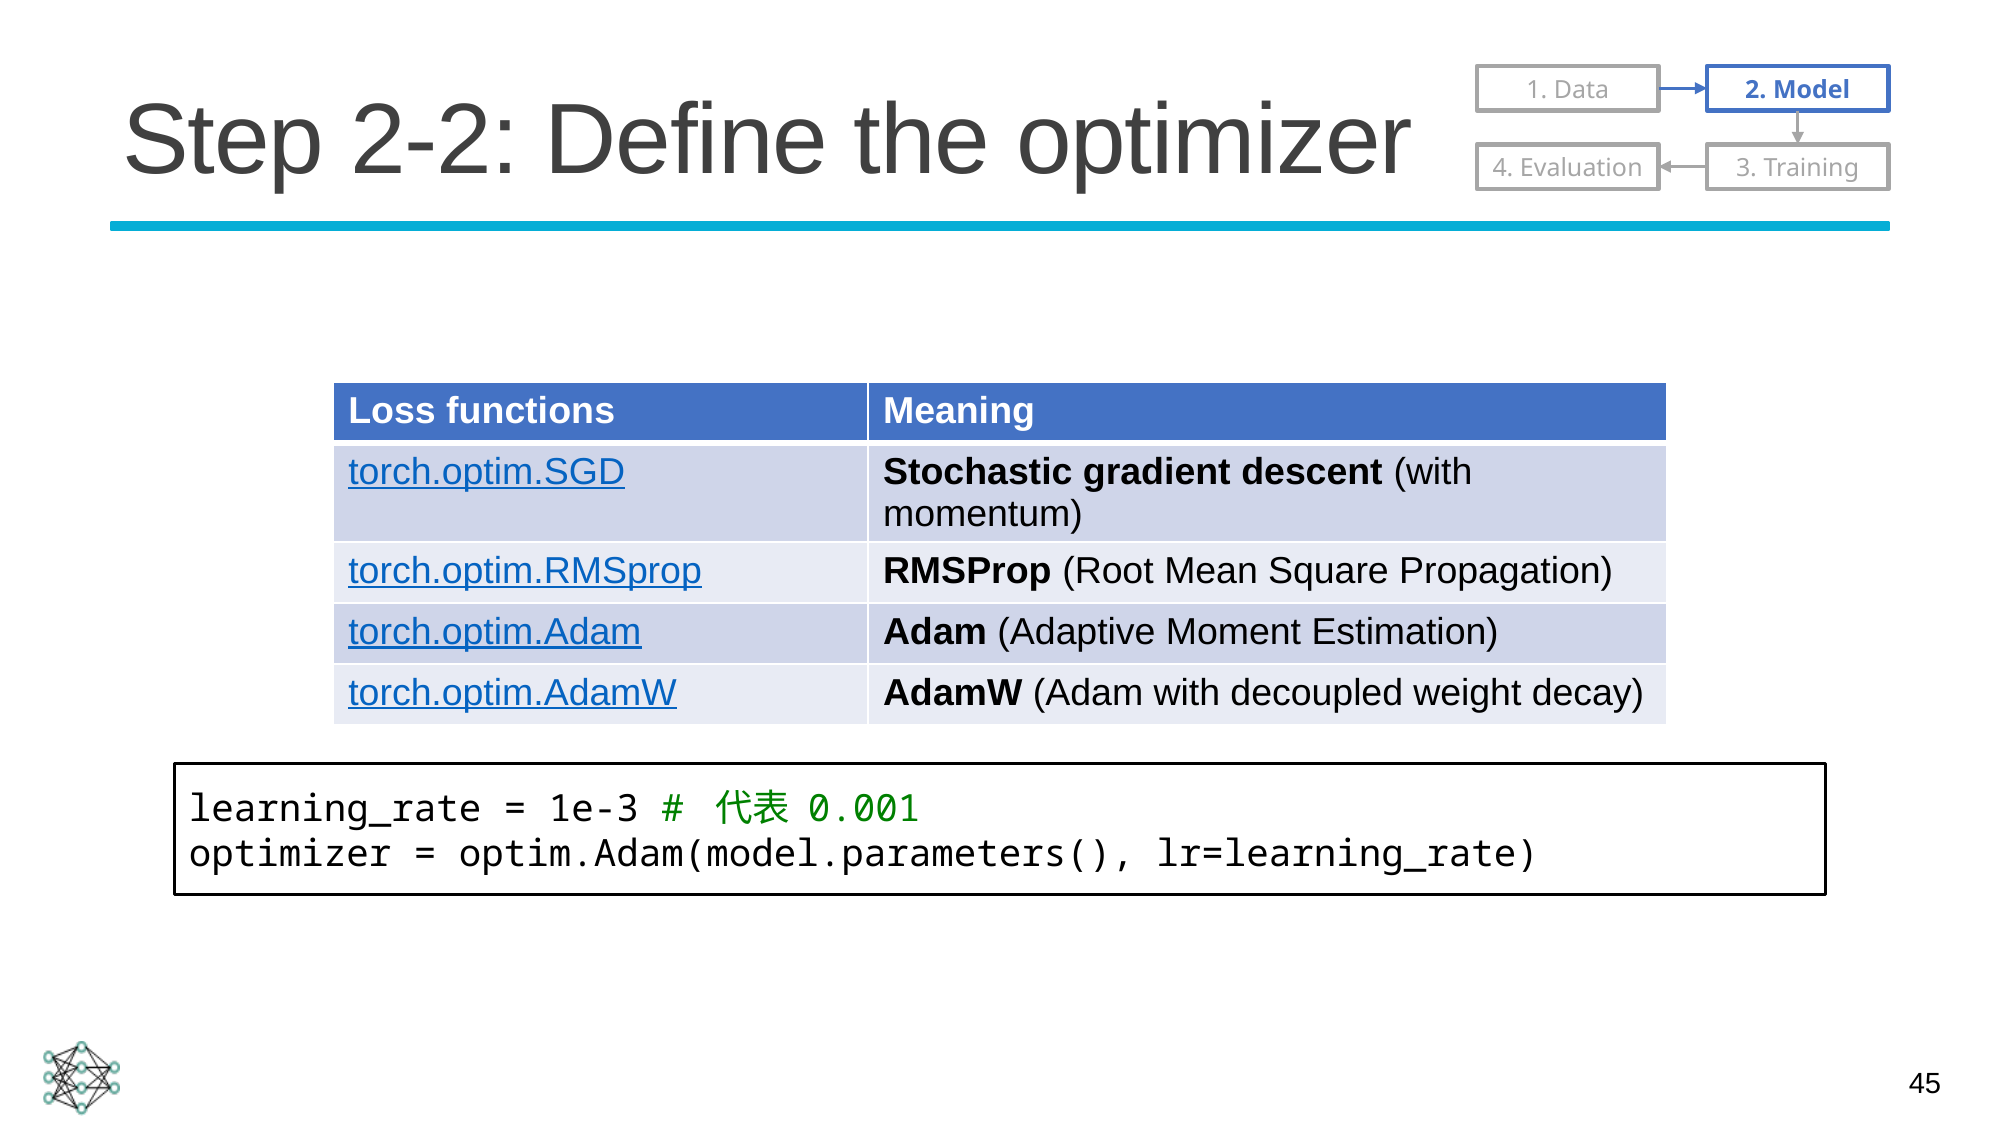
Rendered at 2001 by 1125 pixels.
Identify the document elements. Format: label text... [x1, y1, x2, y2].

text_box 1. Data [1477, 65, 1659, 111]
text_box 3. Training [1707, 144, 1889, 189]
table_cell torch.optim.RMSprop [334, 543, 867, 602]
table_cell torch.optim.Adam [334, 604, 867, 663]
table_cell RMSProp (Root Mean Square Propagation) [869, 543, 1666, 602]
slide_number 45 [1740, 1052, 1957, 1113]
table_cell Adam (Adaptive Moment Estimation) [869, 604, 1666, 663]
text_box 2. Model [1707, 65, 1889, 111]
table_cell Stochastic gradient descent (with momentum) [869, 446, 1666, 541]
picture [43, 1041, 120, 1116]
text_box learning_rate = 1e-3 # 代表 0.001 optimizer = optim.Adam(model.parameters(), lr=learning_rate) [173, 762, 1827, 896]
table_cell torch.optim.AdamW [334, 665, 867, 724]
table_cell torch.optim.SGD [334, 446, 867, 541]
table_header Meaning [869, 383, 1666, 440]
title Step 2-2: Define the optimizer [107, 58, 1899, 228]
table_cell AdamW (Adam with decoupled weight decay) [869, 665, 1666, 724]
text_box 4. Evaluation [1477, 144, 1659, 189]
table_header Loss functions [334, 383, 867, 440]
